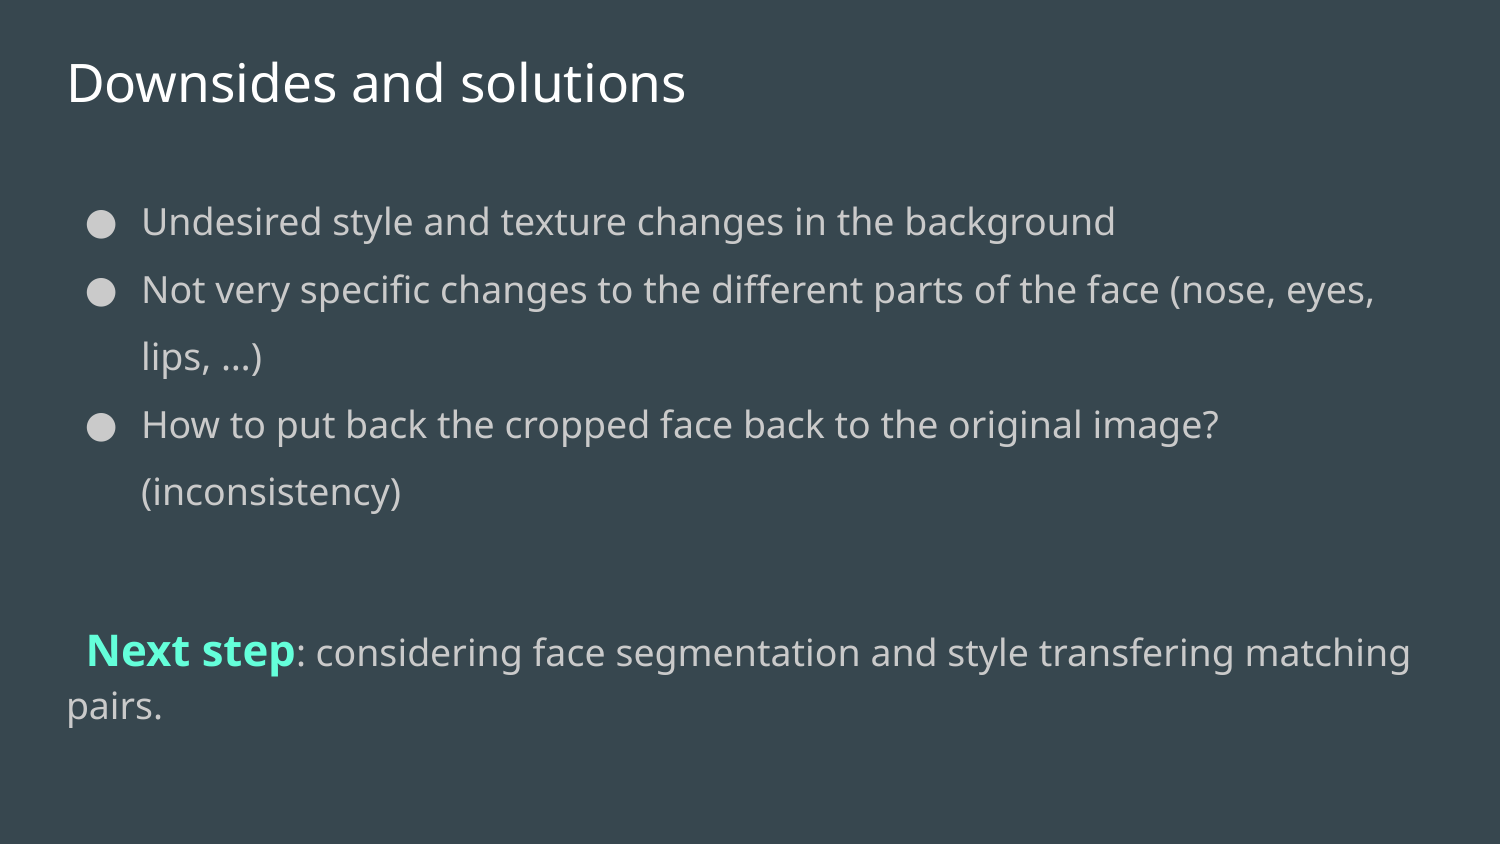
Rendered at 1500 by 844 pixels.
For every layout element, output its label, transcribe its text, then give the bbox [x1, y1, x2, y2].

list Undesired style and texture changes in the background Not very specific changes to the different parts of the face (nose, eyes, lips, …) How to put back the cropped face back to the original image? (inconsistency) Next step: considering face segmentation and style transfering matching pairs. [51, 160, 1449, 750]
title Downsides and solutions [51, 34, 1449, 129]
